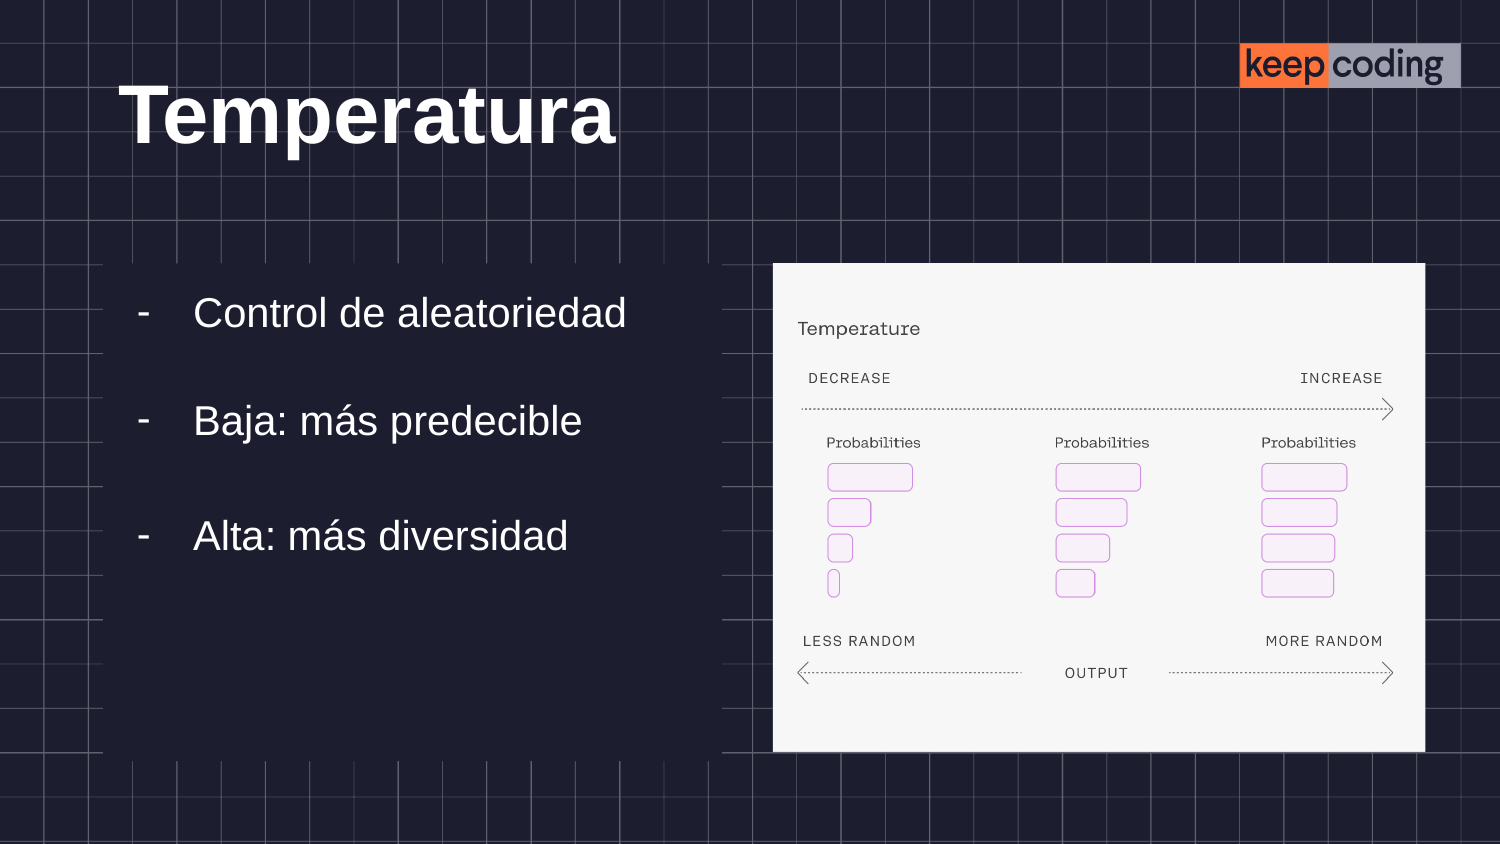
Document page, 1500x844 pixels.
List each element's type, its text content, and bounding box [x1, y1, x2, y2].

picture [1240, 43, 1461, 88]
title Temperatura [103, 45, 1225, 208]
picture [772, 263, 1426, 753]
list Control de aleatoriedad Baja: más predecible Alta: más diversidad [103, 263, 722, 762]
